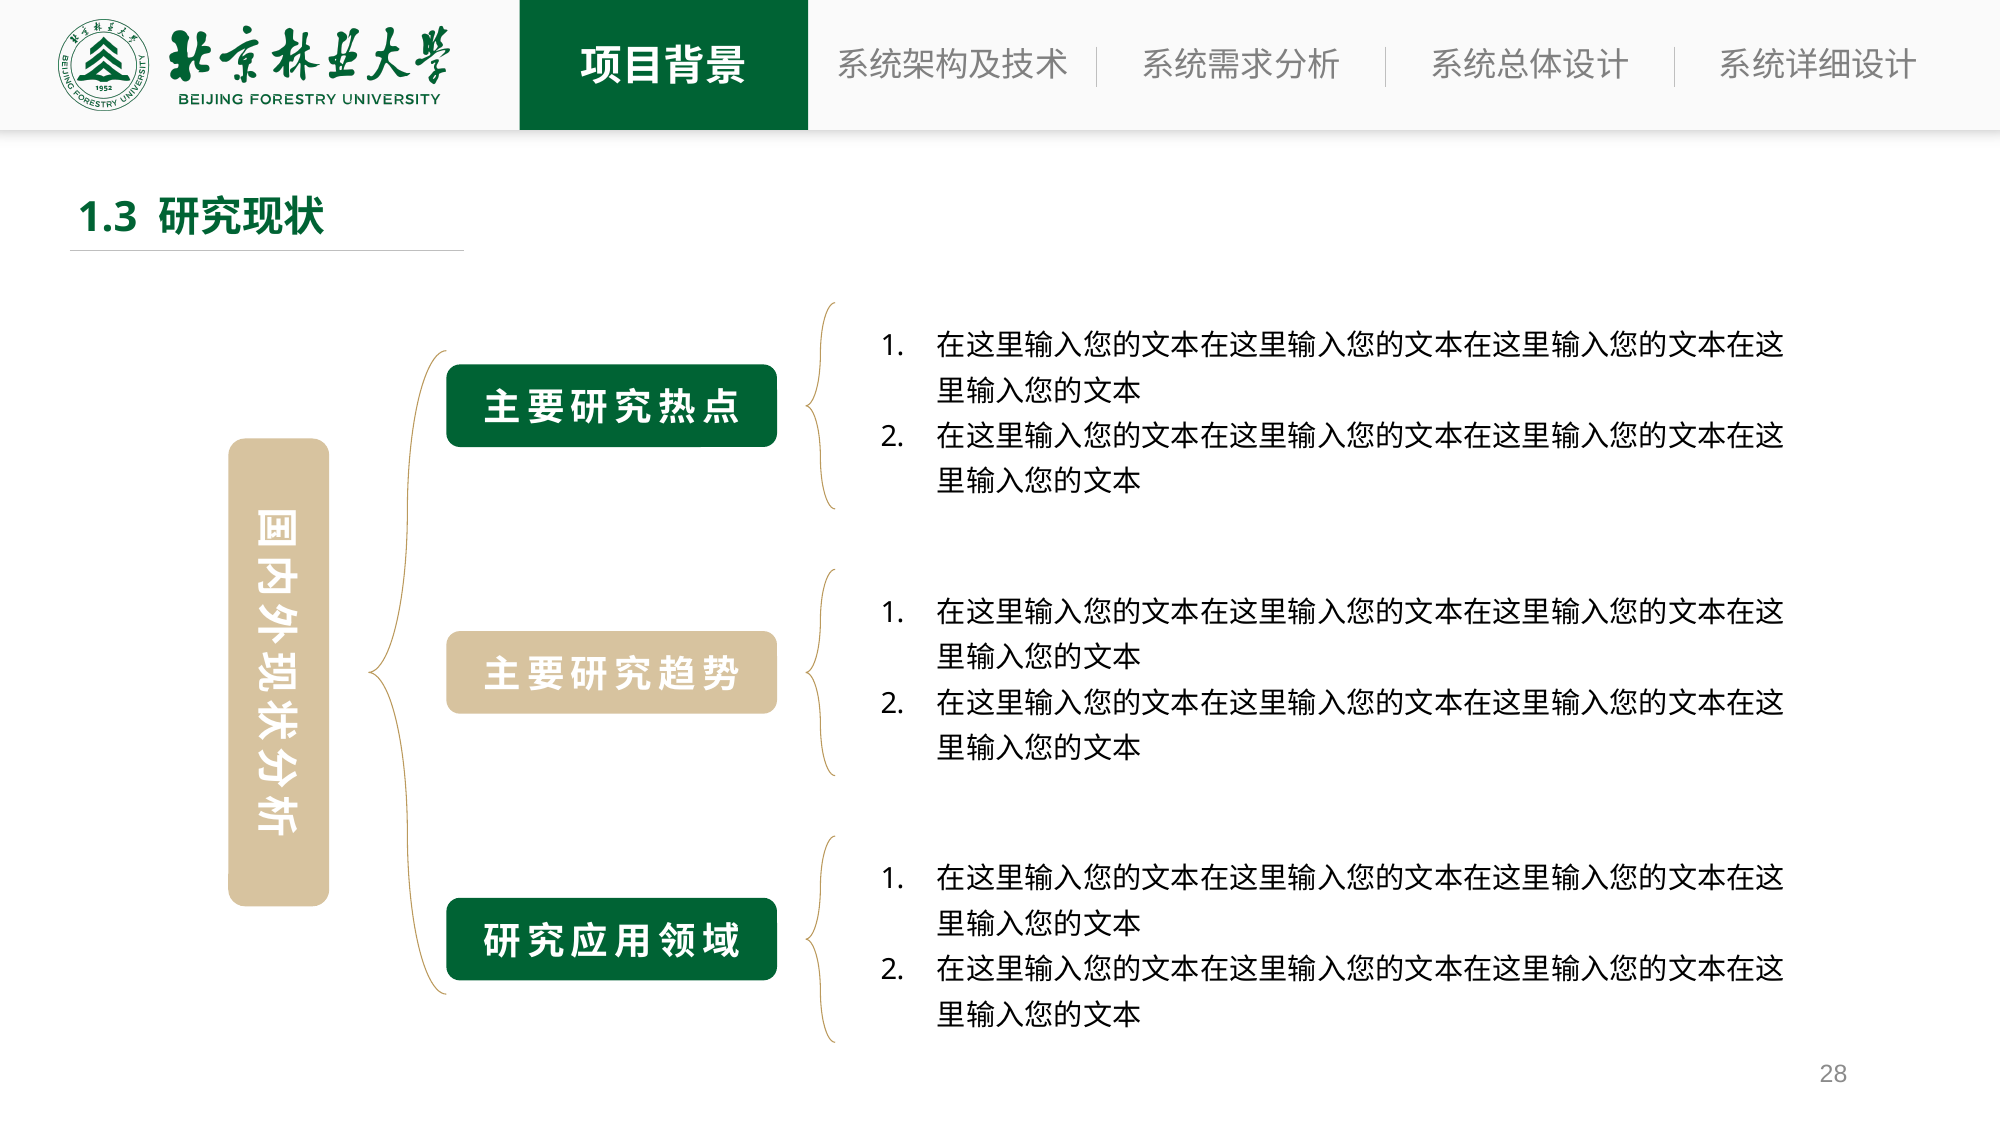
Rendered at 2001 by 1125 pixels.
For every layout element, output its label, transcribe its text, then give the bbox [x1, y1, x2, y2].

text_box 国内外现状分析 [227, 437, 331, 908]
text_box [446, 302, 1817, 1043]
text_box 1.3 研究现状 [77, 181, 702, 248]
picture [0, 0, 2000, 155]
text_box [368, 350, 446, 995]
slide_number 28 [1412, 1042, 1863, 1103]
